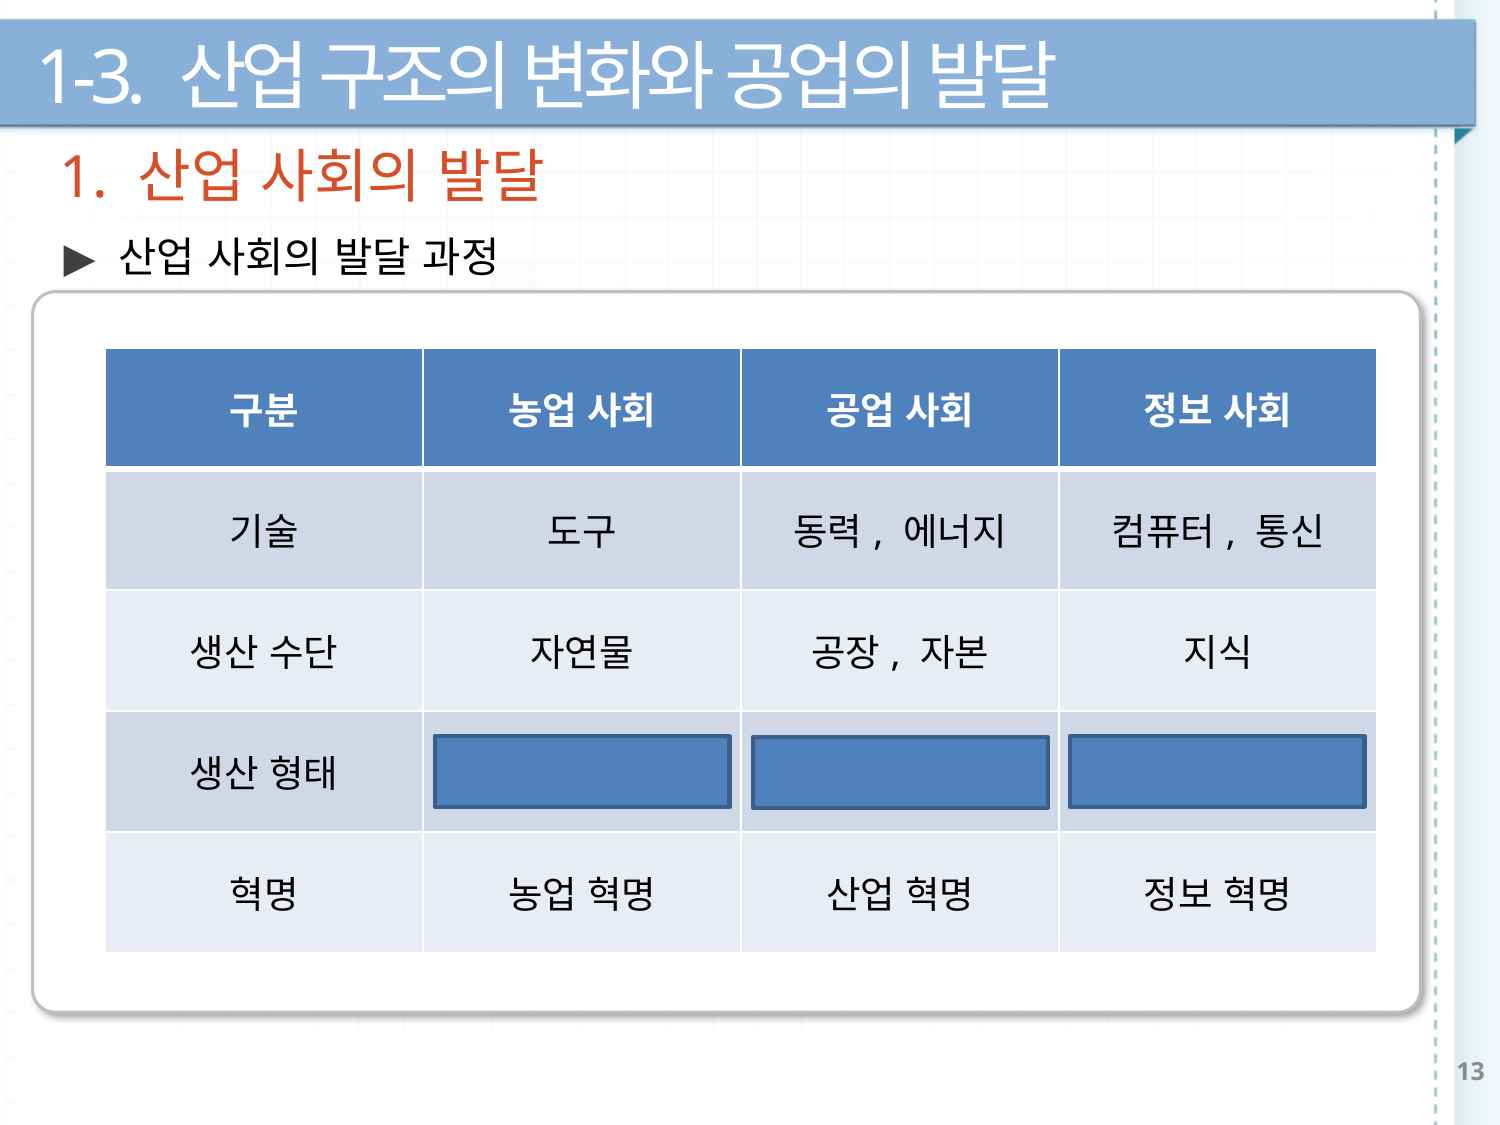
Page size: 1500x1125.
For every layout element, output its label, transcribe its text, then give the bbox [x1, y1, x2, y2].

text_box [30, 289, 1423, 1015]
table_cell 생산 형태 [106, 712, 422, 831]
text_box [751, 735, 1050, 810]
table_cell 지식 [1060, 591, 1376, 710]
table_cell 동력, 에너지 [742, 472, 1058, 589]
table_cell 농업 혁명 [424, 833, 740, 952]
table_header 정보 사회 [1060, 349, 1376, 466]
table_header 공업 사회 [742, 349, 1058, 466]
table_cell 기술 [106, 472, 422, 589]
table_cell 산업 혁명 [742, 833, 1058, 952]
text_box 산업 사회의 발달 과정 [48, 213, 790, 289]
table_cell 컴퓨터, 통신 [1060, 472, 1376, 589]
table_cell 정보 혁명 [1060, 833, 1376, 952]
table_cell 소품종 소량생산 [424, 712, 740, 831]
table_cell 도구 [424, 472, 740, 589]
text_box [1068, 734, 1367, 809]
table_cell 혁명 [106, 833, 422, 952]
list 1-3. 산업 구조의 변화와 공업의 발달 [0, 1, 1211, 121]
table_cell 자연물 [424, 591, 740, 710]
list 1. 산업 사회의 발달 [0, 139, 1424, 210]
text_box 13 [1149, 1042, 1500, 1103]
table_cell 공장, 자본 [742, 591, 1058, 710]
table_header 구분 [106, 349, 422, 466]
table_cell 생산 수단 [106, 591, 422, 710]
text_box [433, 734, 732, 809]
table_cell 소품종 대량생산 [742, 712, 1058, 831]
table_cell 다품종 소량생산 [1060, 712, 1376, 831]
table_header 농업 사회 [424, 349, 740, 466]
